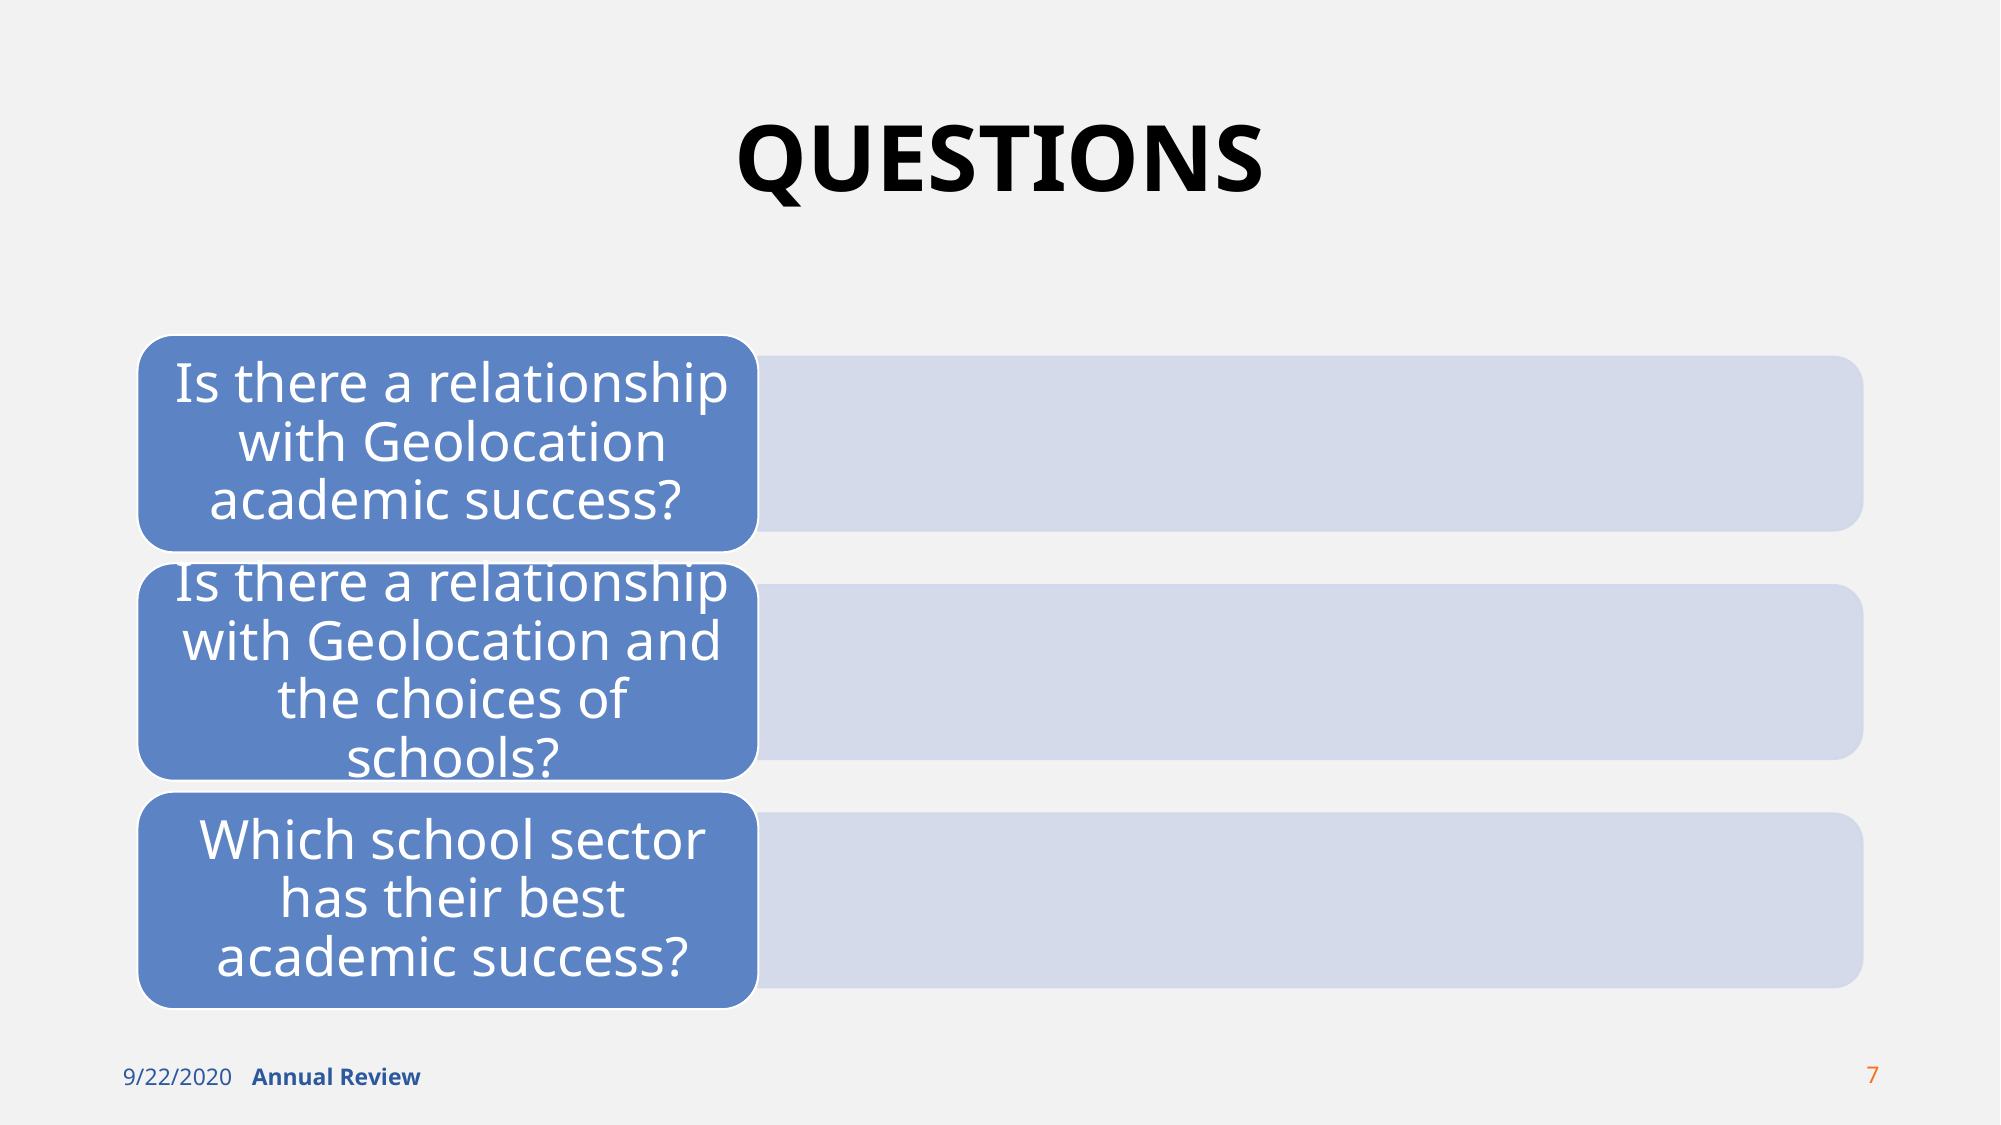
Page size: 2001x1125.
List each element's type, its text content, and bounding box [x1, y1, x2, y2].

title QUESTIONS [137, 104, 1863, 219]
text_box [137, 334, 1863, 1010]
